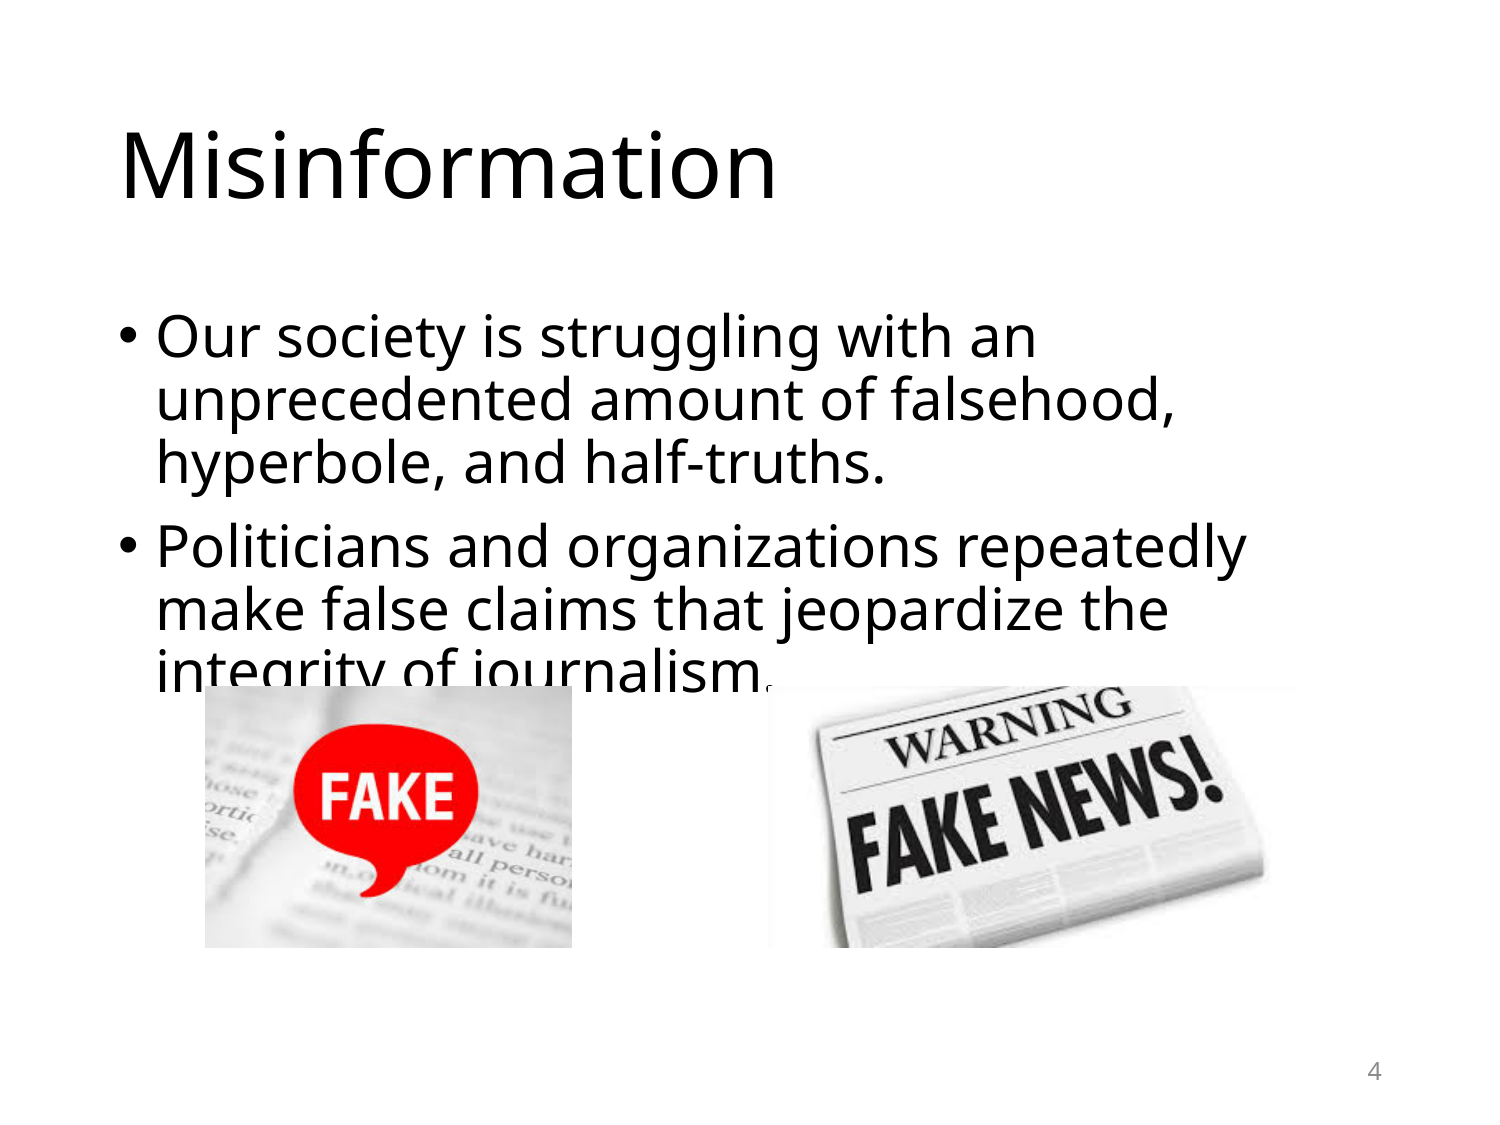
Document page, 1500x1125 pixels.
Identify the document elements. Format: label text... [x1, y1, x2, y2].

picture [205, 686, 572, 948]
slide_number 4 [1059, 1042, 1397, 1103]
list Our society is struggling with an unprecedented amount of falsehood, hyperbole, and half-truths. Politicians and organizations repeatedly make false claims that jeopardize the integrity of journalism. [103, 299, 1397, 1014]
title Misinformation [103, 59, 1397, 278]
picture [767, 686, 1295, 948]
